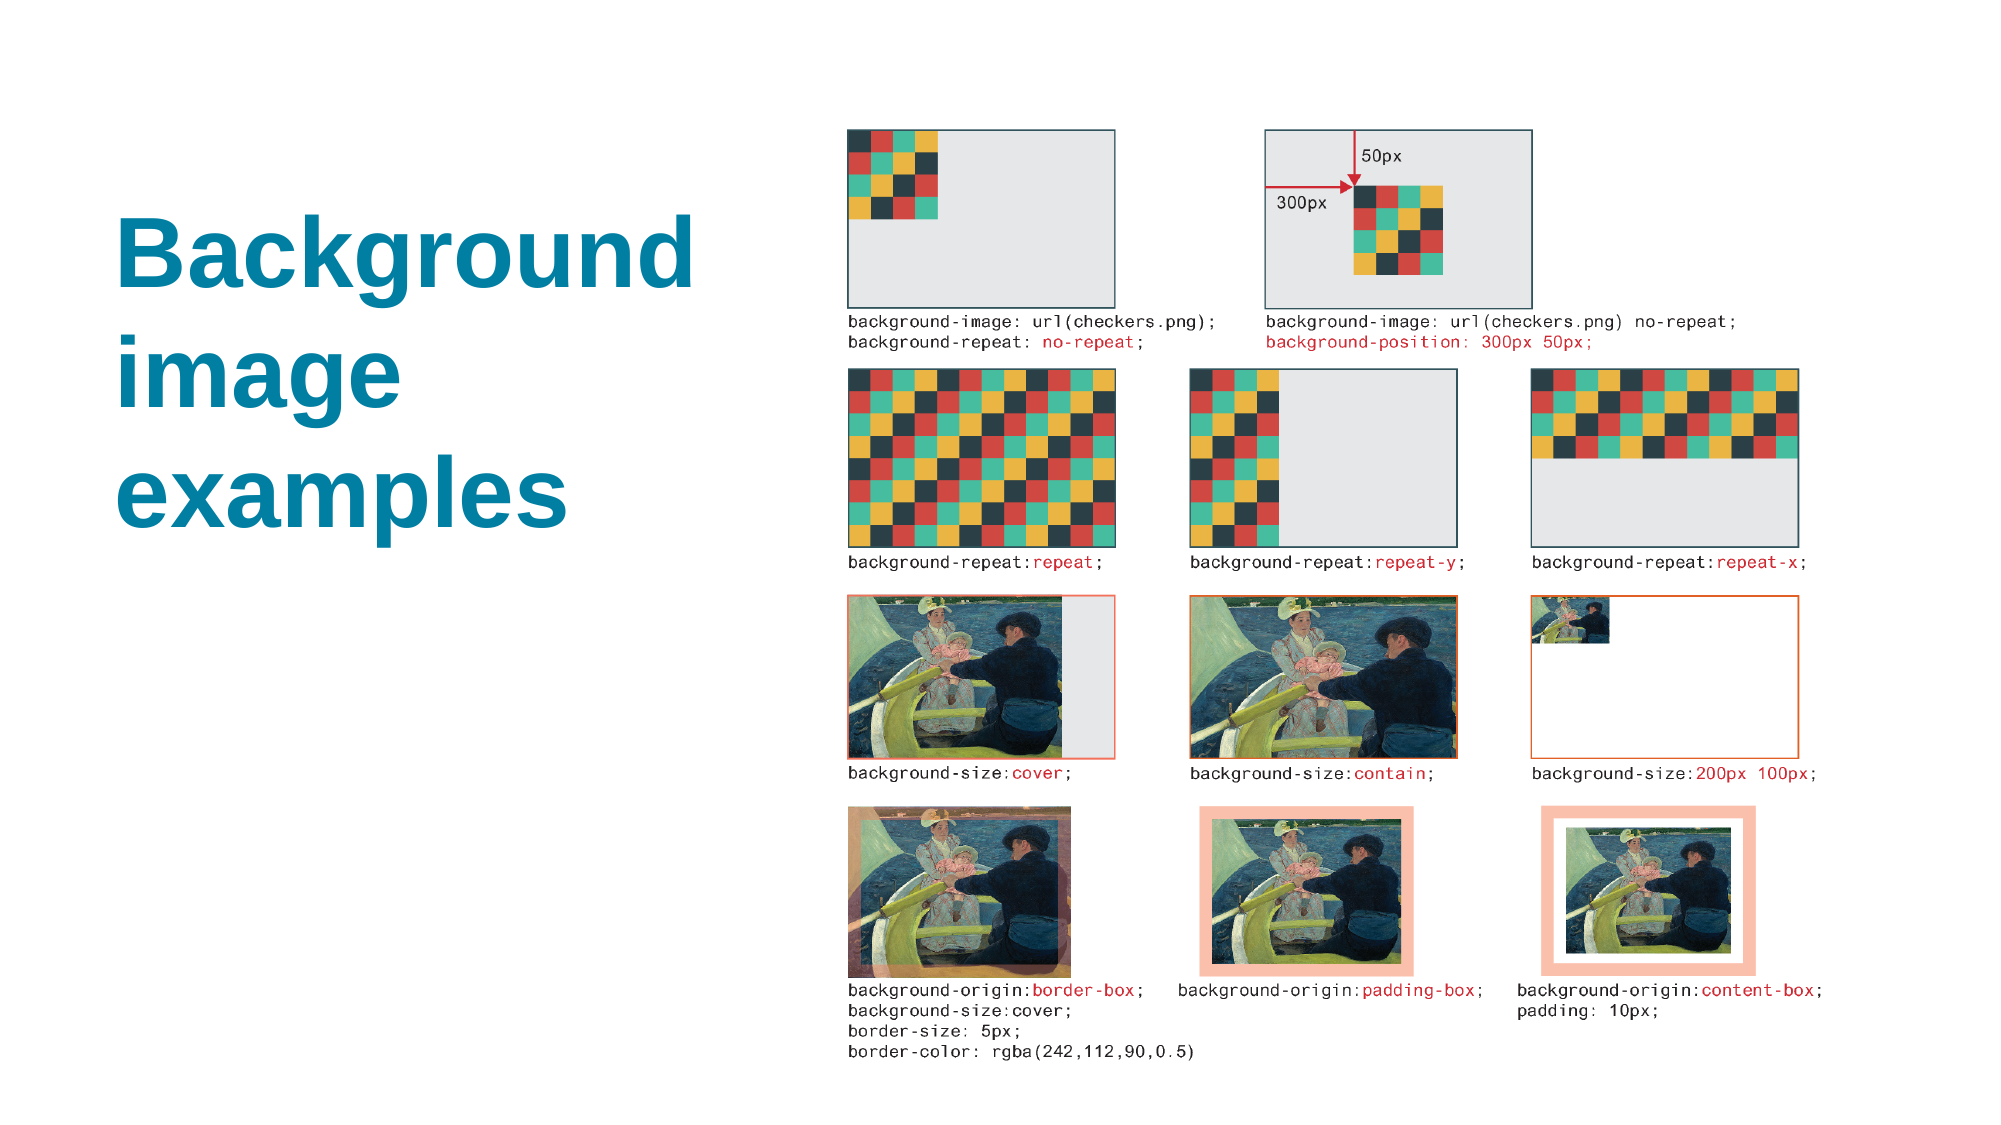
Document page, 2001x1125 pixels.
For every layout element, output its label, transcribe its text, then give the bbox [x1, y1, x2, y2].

title Background image examples [99, 35, 745, 563]
picture [847, 129, 1826, 1061]
